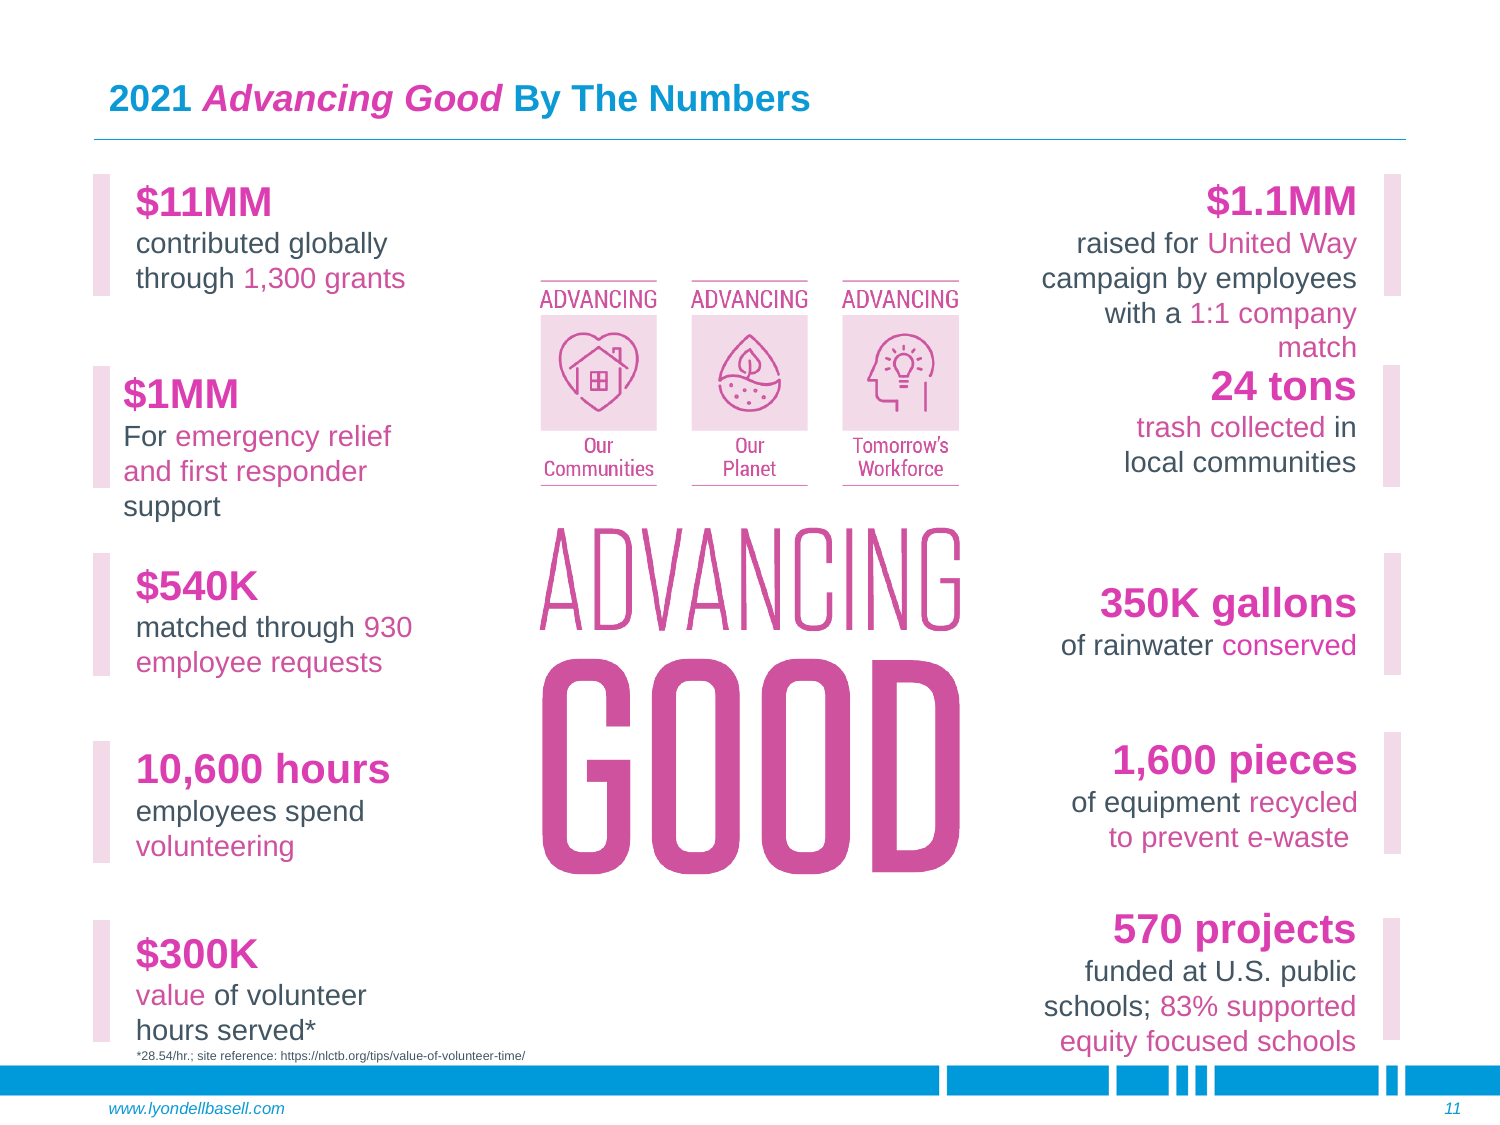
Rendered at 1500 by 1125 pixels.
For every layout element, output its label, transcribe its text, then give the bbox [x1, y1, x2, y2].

text_box [93, 741, 110, 863]
text_box [93, 553, 110, 676]
text_box 350K gallons of rainwater conserved [1036, 568, 1373, 669]
picture [129, 1105, 138, 1112]
text_box $11MM contributed globally through 1,300 grants [121, 166, 431, 302]
text_box [93, 174, 110, 296]
list 2021 Advancing Good By The Numbers [93, 37, 1407, 128]
text_box [1384, 174, 1401, 296]
text_box [1383, 918, 1400, 1040]
text_box 570 projects funded at U.S. public schools; 83% supported equity focused schools [1022, 894, 1372, 1065]
text_box 10,600 hours employees spend volunteering [121, 734, 431, 870]
text_box $1MM For emergency relief and first responder support [108, 359, 463, 530]
text_box [1383, 365, 1400, 487]
text_box [93, 920, 110, 1042]
text_box $540K matched through 930 employee requests [121, 551, 431, 686]
text_box *28.54/hr.; site reference: https://nlctb.org/tips/value-of-volunteer-time/ [121, 1040, 553, 1071]
picture [539, 280, 961, 910]
text_box 24 tons trash collected in local communities [1061, 372, 1372, 486]
text_box [1384, 732, 1401, 854]
text_box [93, 366, 108, 488]
text_box $1.1MM raised for United Way campaign by employees with a 1:1 company match [1003, 166, 1373, 372]
slide_number 11 [1406, 1097, 1500, 1118]
text_box $300K value of volunteer hours served* [121, 919, 431, 1040]
text_box [1384, 553, 1401, 675]
text_box 1,600 pieces of equipment recycled to prevent e-waste [1026, 725, 1373, 861]
picture [0, 1064, 1500, 1098]
